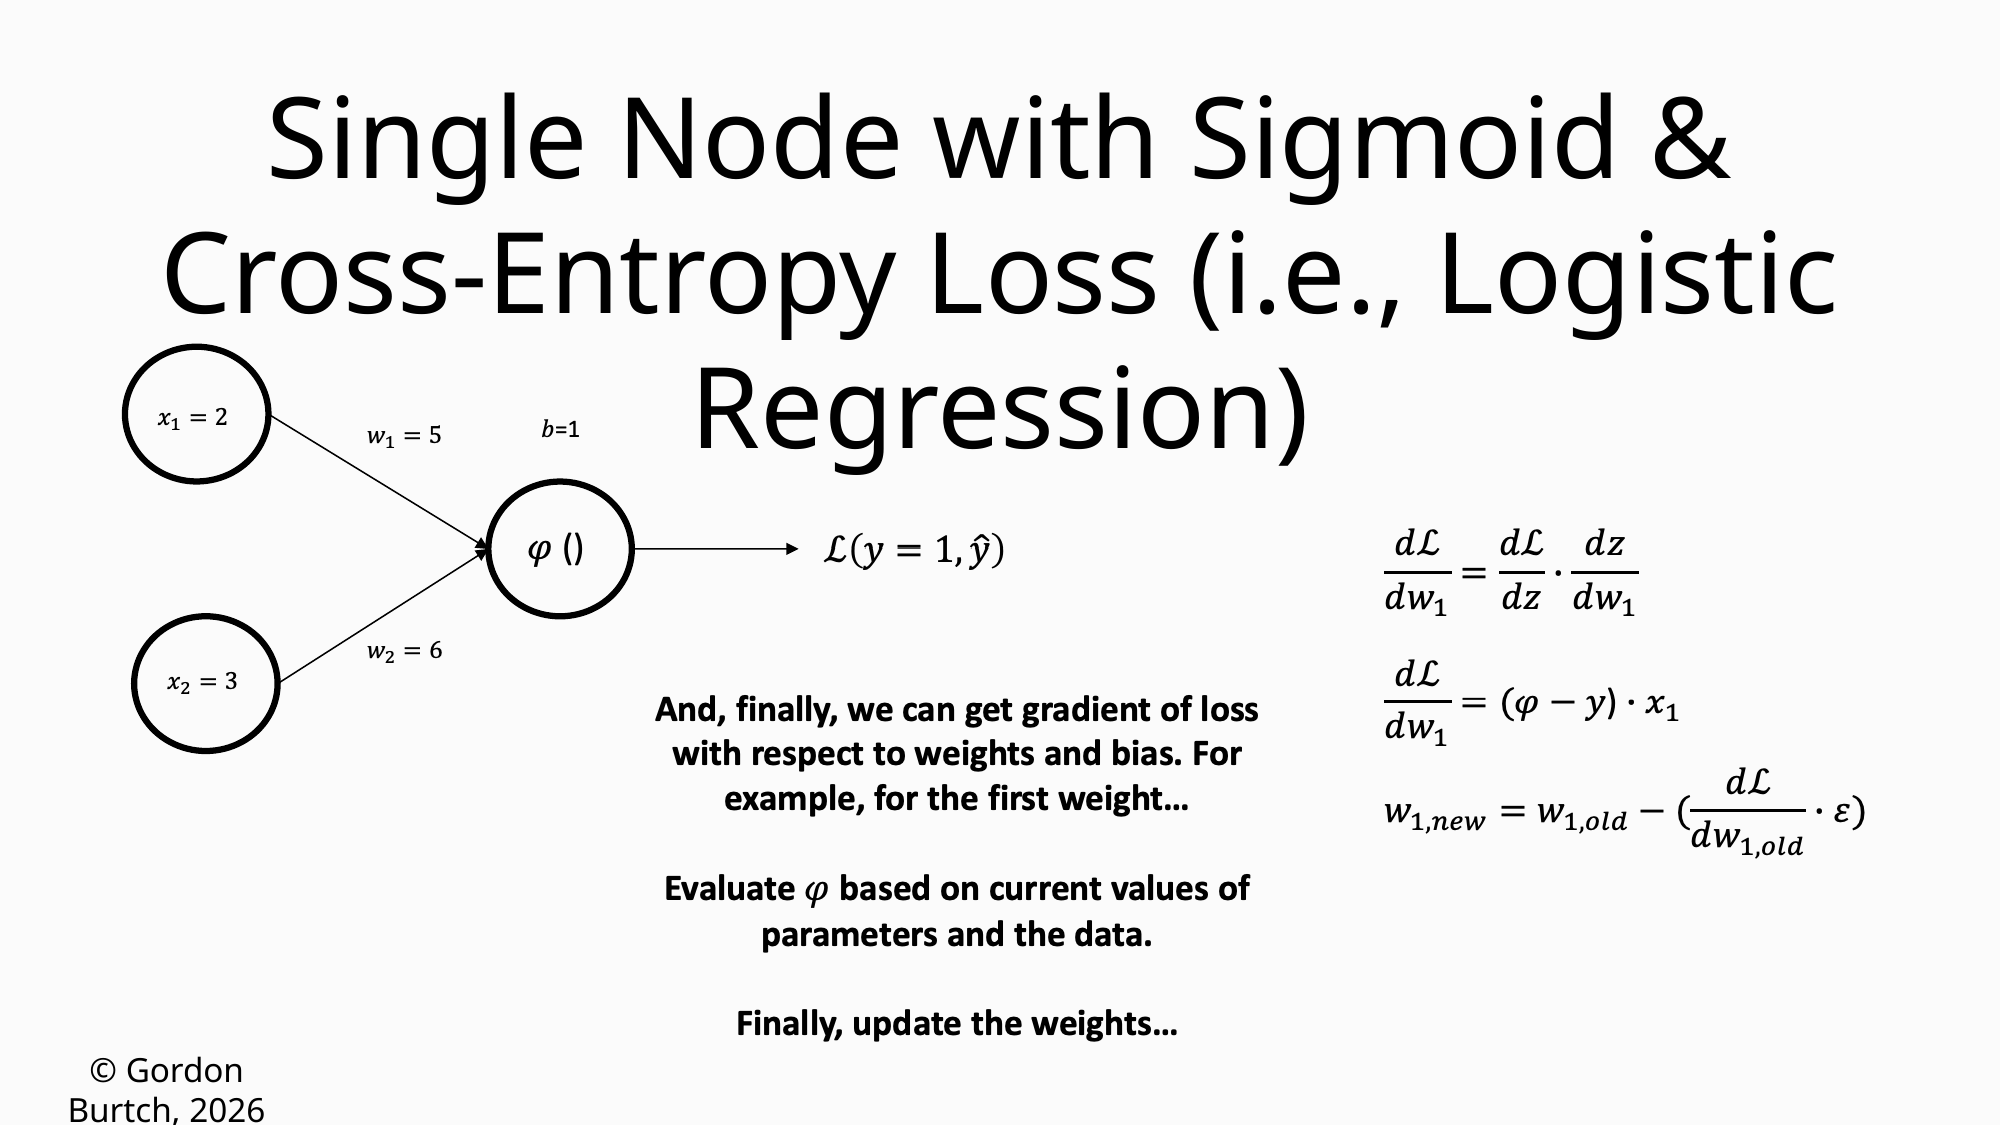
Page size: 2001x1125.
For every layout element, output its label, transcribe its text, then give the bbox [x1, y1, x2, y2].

text_box [615, 677, 1299, 1057]
text_box [1368, 754, 1994, 868]
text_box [124, 346, 1131, 752]
text_box [1368, 515, 1939, 625]
text_box Single Node with Sigmoid & Cross-Entropy Loss (i.e., Logistic Regression) [125, 58, 1875, 479]
text_box [1368, 645, 1939, 754]
